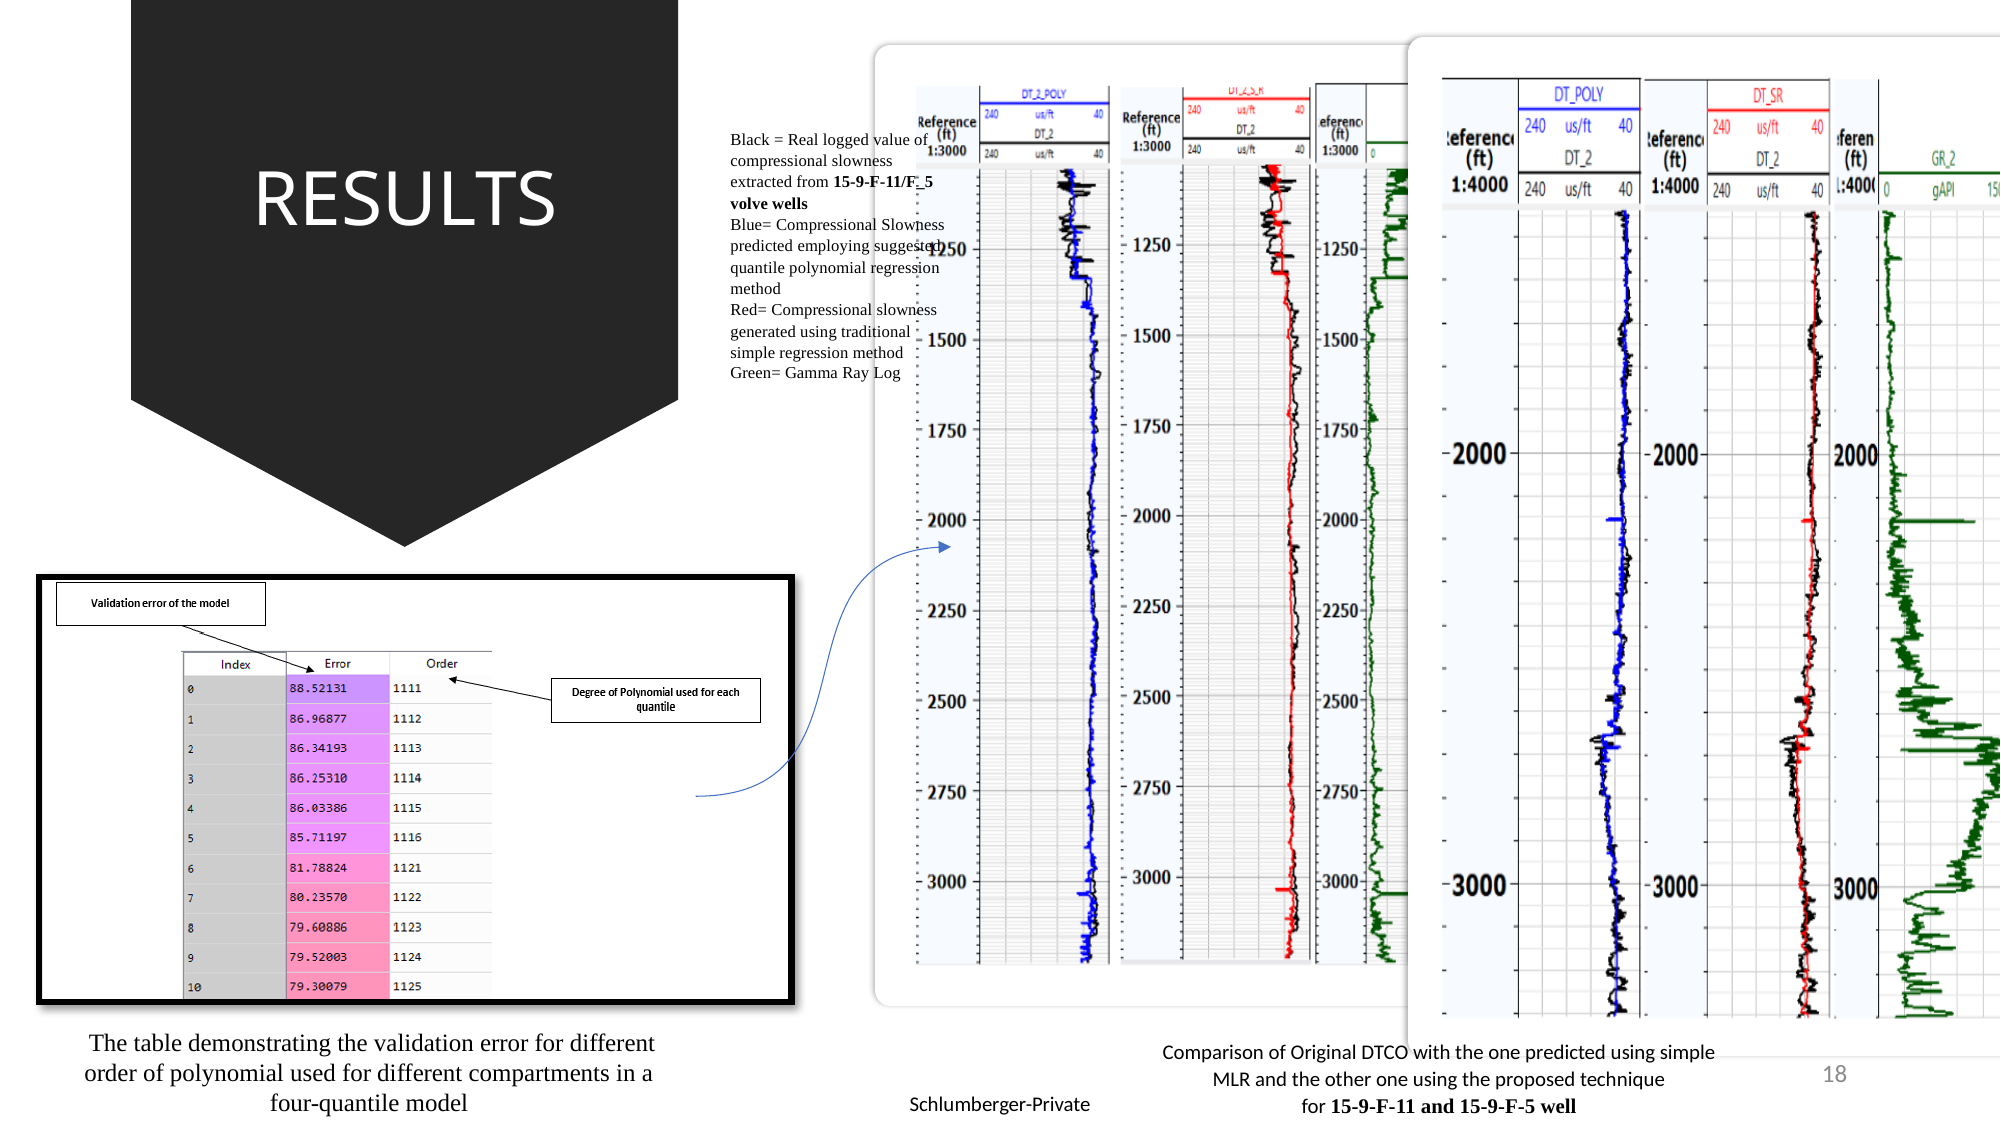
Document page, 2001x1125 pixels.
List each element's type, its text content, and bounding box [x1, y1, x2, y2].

slide_number 18 [1412, 1042, 1863, 1103]
text_box The table demonstrating the validation error for different order of polynomial used for different compartments in a four-quantile model [57, 1018, 681, 1124]
picture [42, 579, 789, 999]
text_box [130, 0, 680, 549]
picture [906, 68, 2000, 1026]
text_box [695, 546, 951, 797]
text_box Comparison of Original DTCO with the one predicted using simple MLR and the other one using the proposed technique for 15-9-F-11 and 15-9-F-5 well [1145, 1029, 1733, 1125]
text_box Black = Real logged value of compressional slowness extracted from 15-9-F-11/F_5 volve wells Blue= Compressional Slowness predicted employing suggested quantile polynomial regression method Red= Compressional slowness generated using traditional simple regression method Green= Gamma Ray Log [715, 119, 906, 390]
title RESULTS [168, 31, 643, 372]
